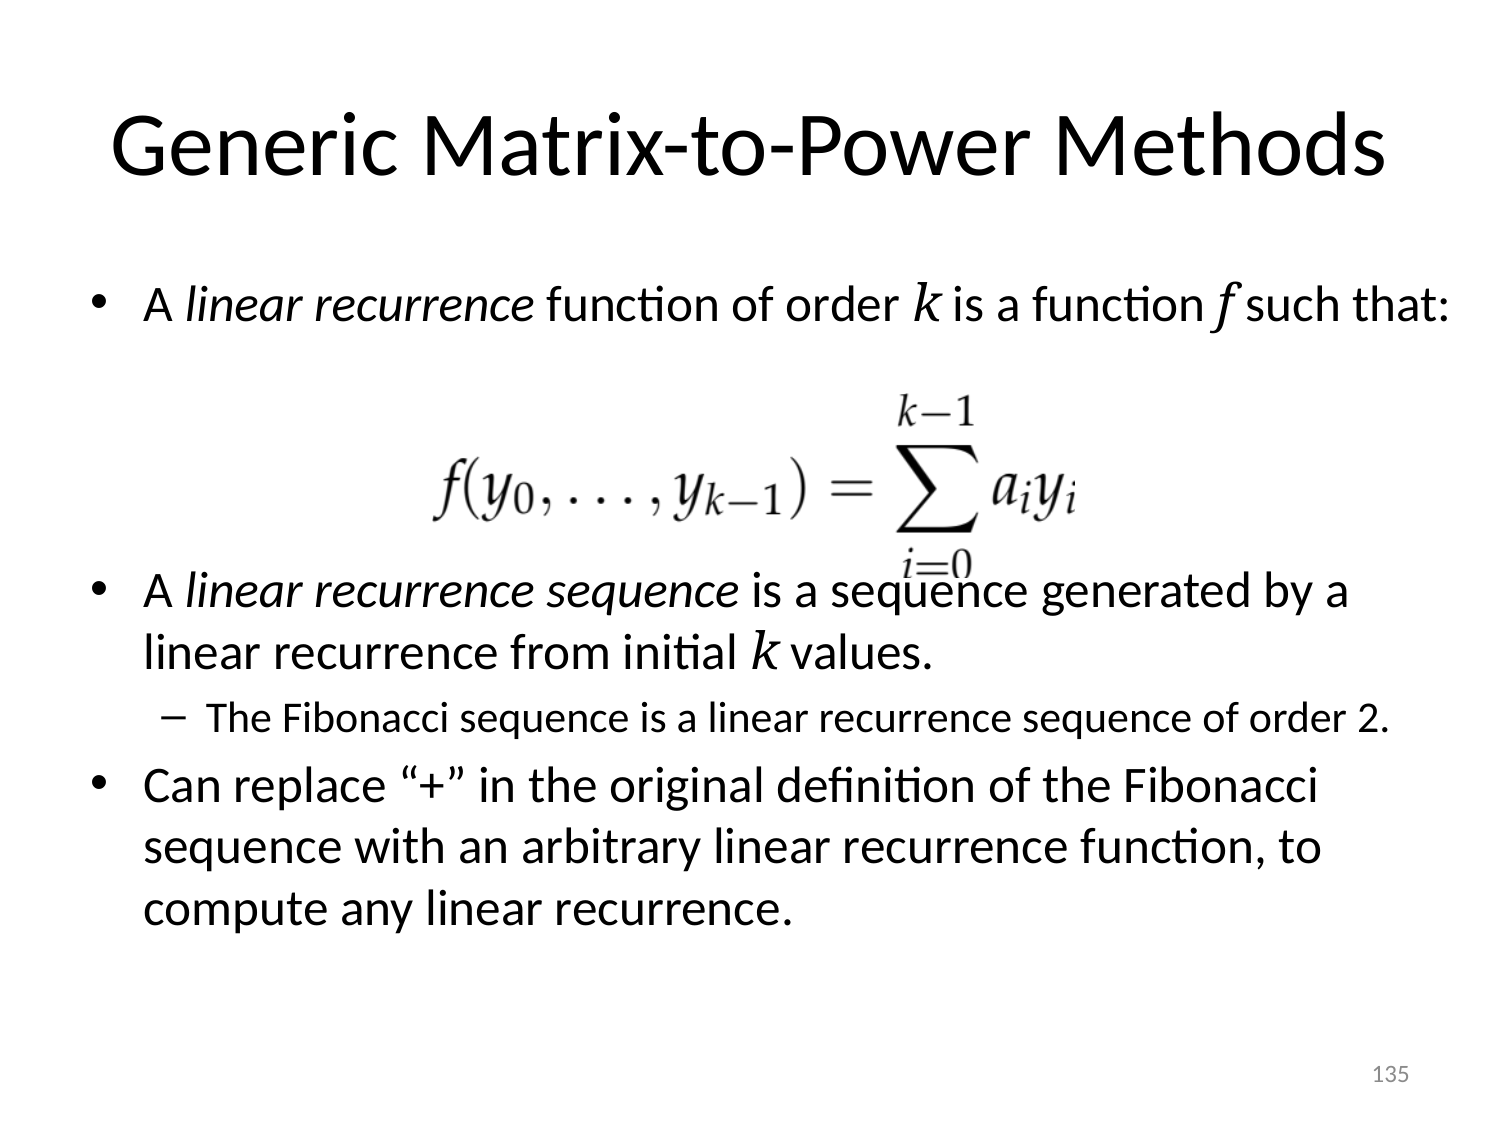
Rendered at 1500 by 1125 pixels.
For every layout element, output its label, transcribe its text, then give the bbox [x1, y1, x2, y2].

slide_number 135 [1074, 1042, 1425, 1103]
title Generic Matrix-to-Power Methods [75, 45, 1425, 233]
list A linear recurrence function of order k is a function f such that: A linear recurrence sequence is a sequence generated by a linear recurrence from initial k values. The Fibonacci sequence is a linear recurrence sequence of order 2. Can replace “+” in the original definition of the Fibonacci sequence with an arbitrary linear recurrence function, to compute any linear recurrence. [75, 262, 1480, 1005]
picture [432, 393, 1076, 579]
